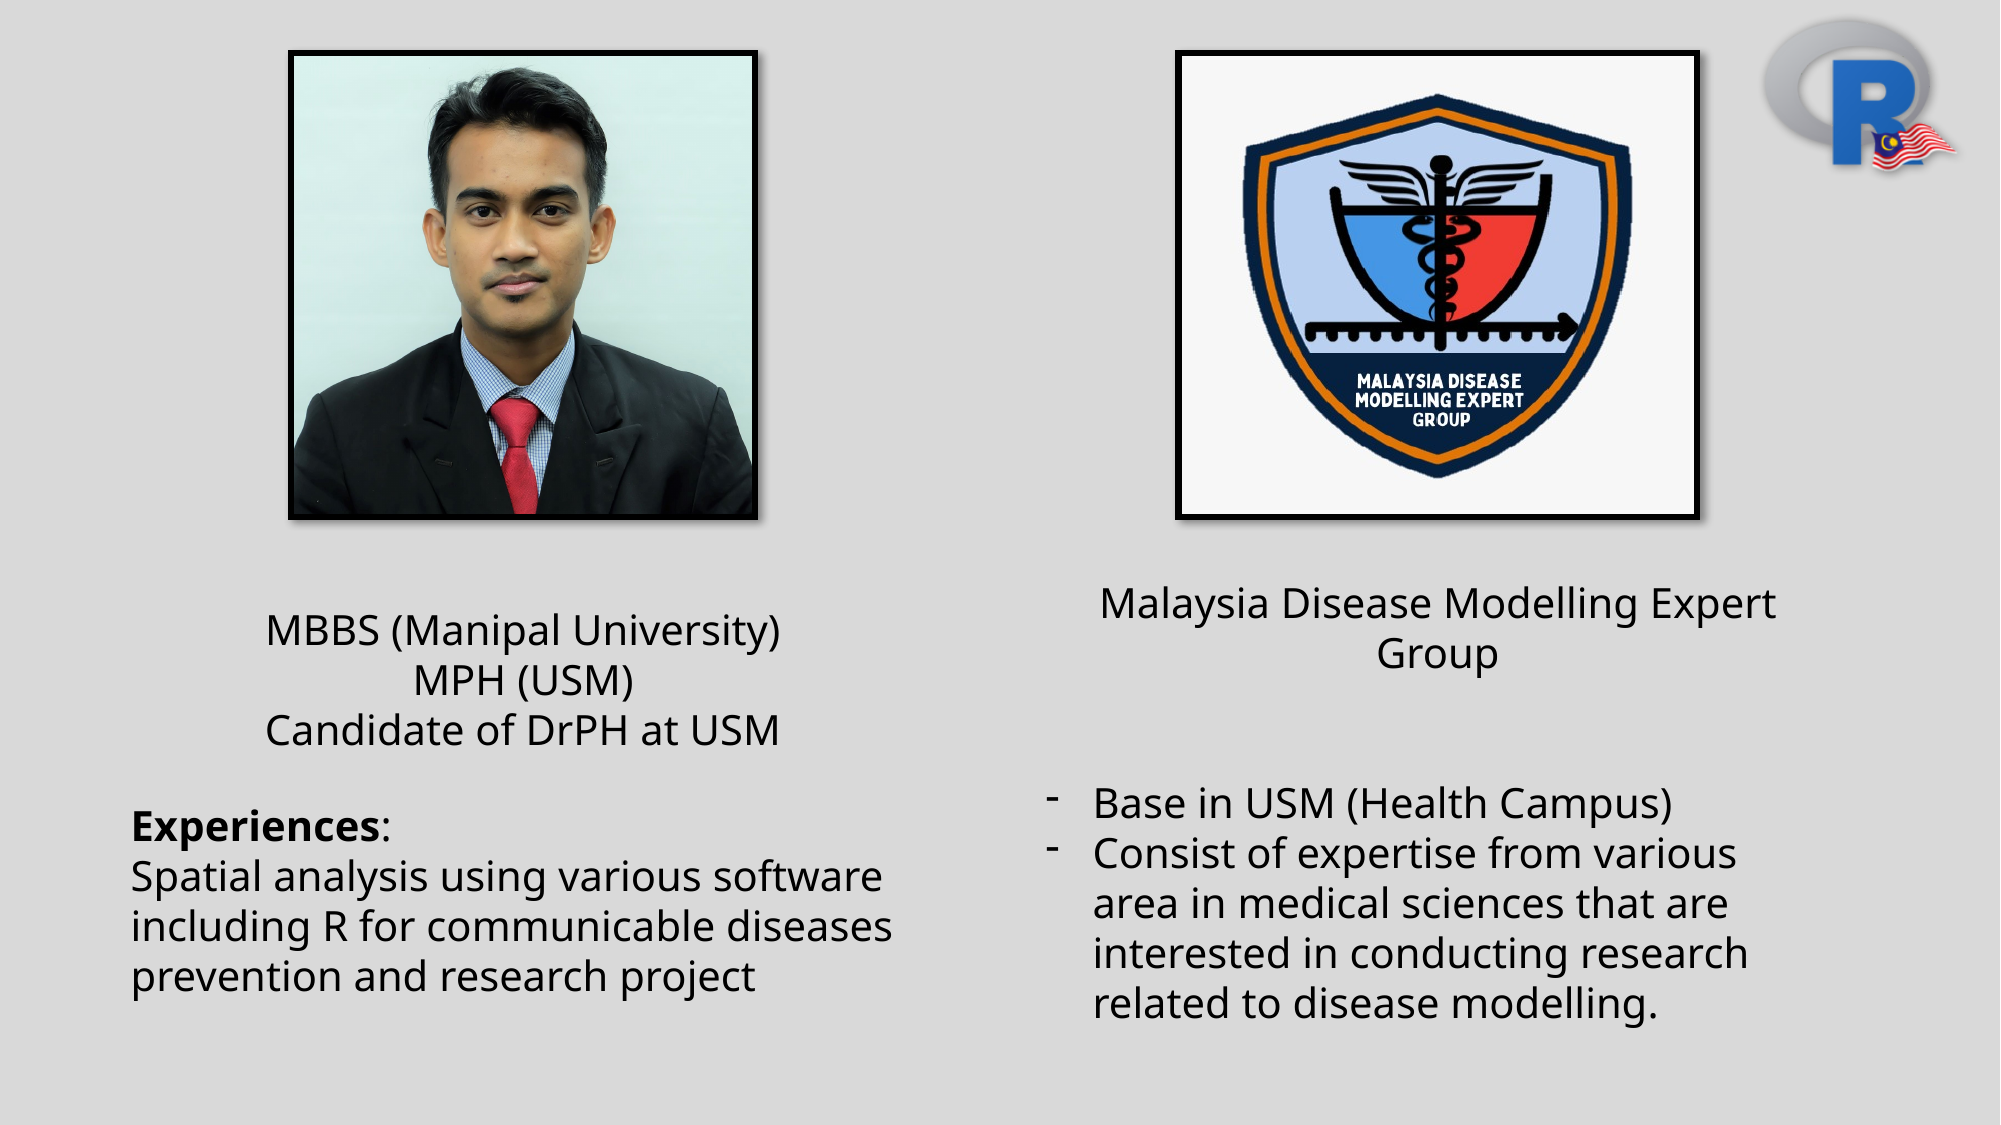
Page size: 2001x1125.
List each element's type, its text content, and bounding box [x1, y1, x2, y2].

text_box MBBS (Manipal University) MPH (USM) Candidate of DrPH at USM Experiences: Spatial analysis using various software including R for communicable diseases prevention and research project [115, 561, 931, 1087]
picture [293, 55, 753, 514]
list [1181, 55, 1695, 514]
text_box [1757, 21, 1963, 172]
text_box Malaysia Disease Modelling Expert Group Base in USM (Health Campus) Consist of expertise from various area in medical sciences that are interested in conducting research related to disease modelling. [1030, 561, 1846, 1087]
